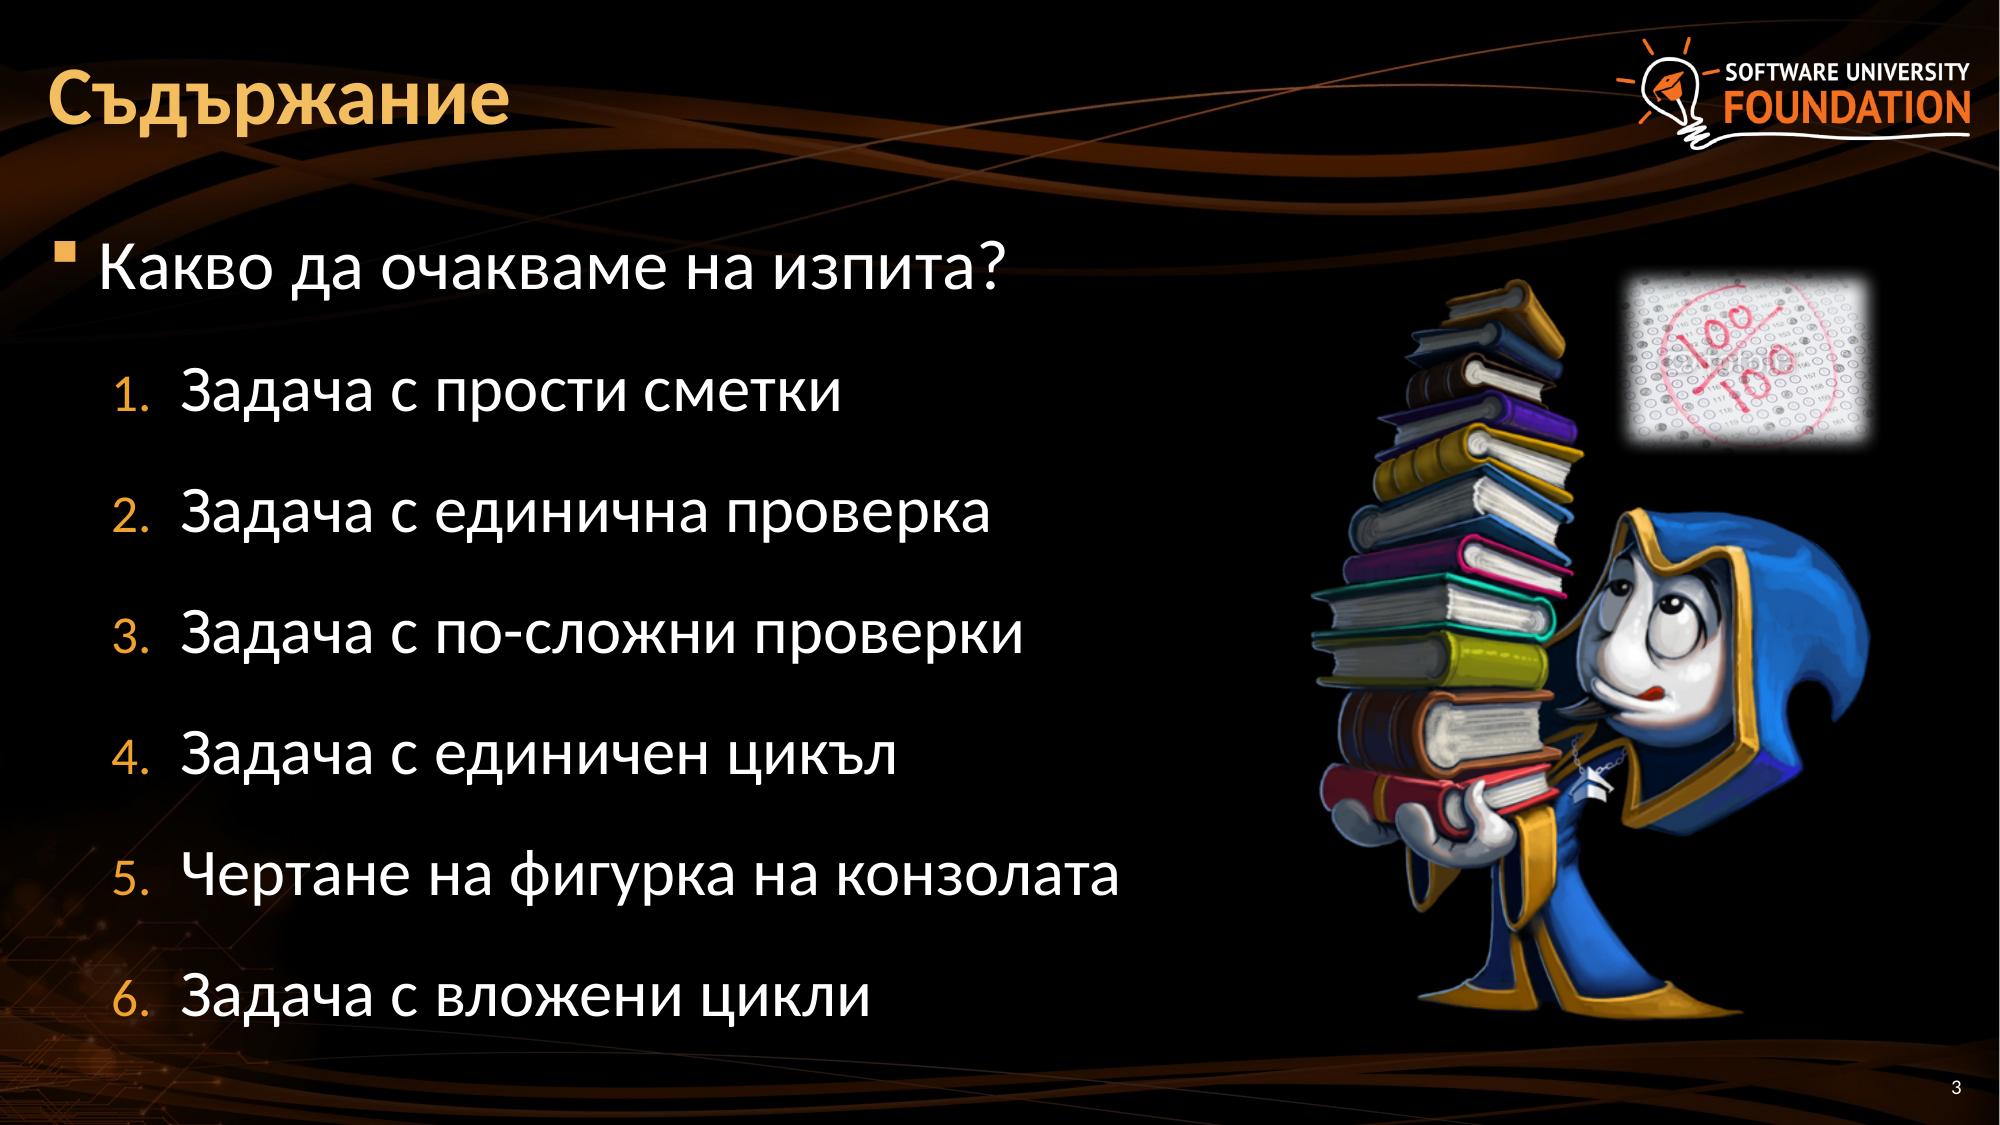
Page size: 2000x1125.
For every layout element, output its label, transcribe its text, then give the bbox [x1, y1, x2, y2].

picture [0, 0, 2000, 1125]
title Съдържание [30, 6, 1602, 189]
slide_number 3 [1897, 1070, 1968, 1103]
list Какво да очакваме на изпита? Задача с прости сметки Задача с единична проверка Задача с по-сложни проверки Задача с единичен цикъл Чертане на фигурка на конзолата Задача с вложени цикли [31, 195, 1313, 1103]
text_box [1302, 262, 1888, 1025]
